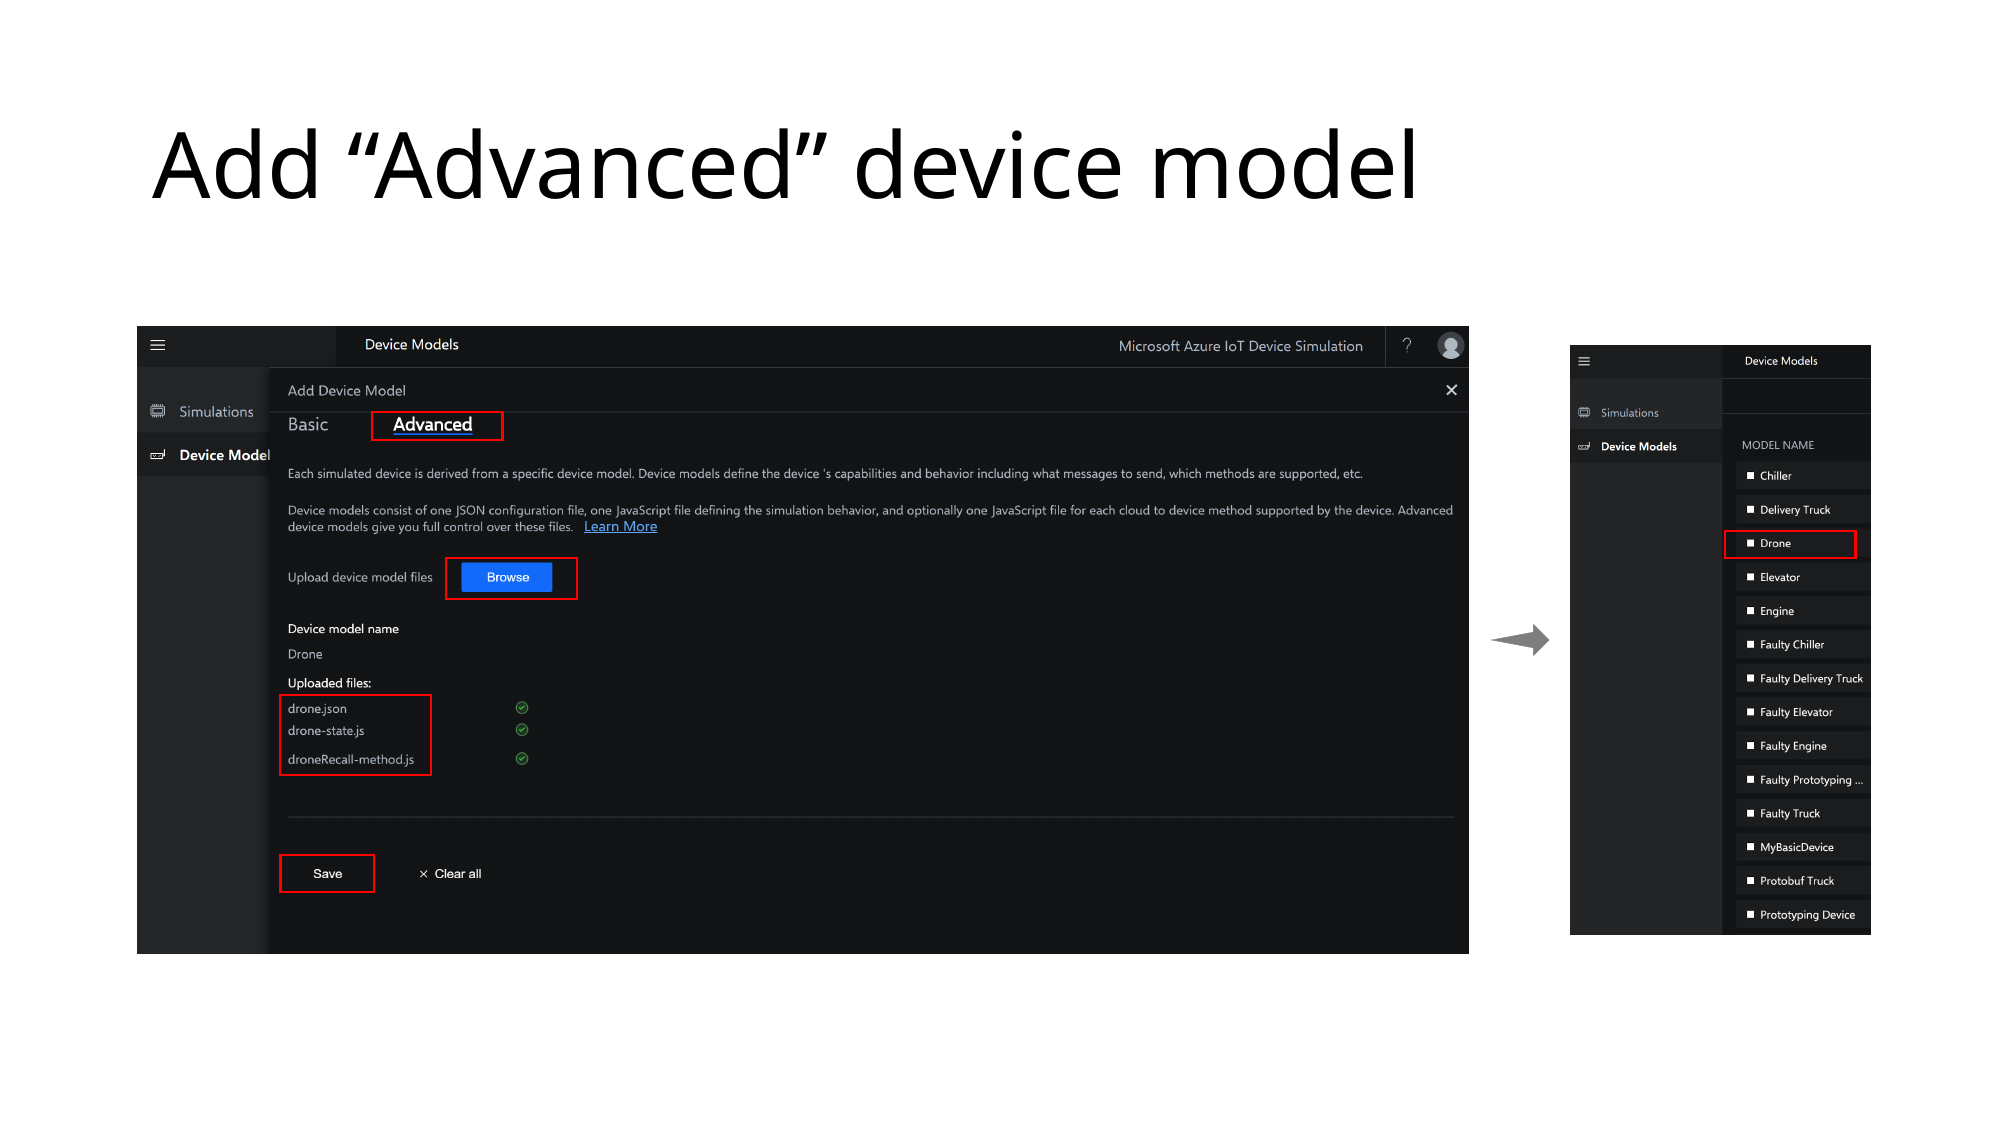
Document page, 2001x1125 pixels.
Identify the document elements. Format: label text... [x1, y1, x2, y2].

title Add “Advanced” device model [137, 59, 1863, 278]
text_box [137, 326, 1871, 954]
